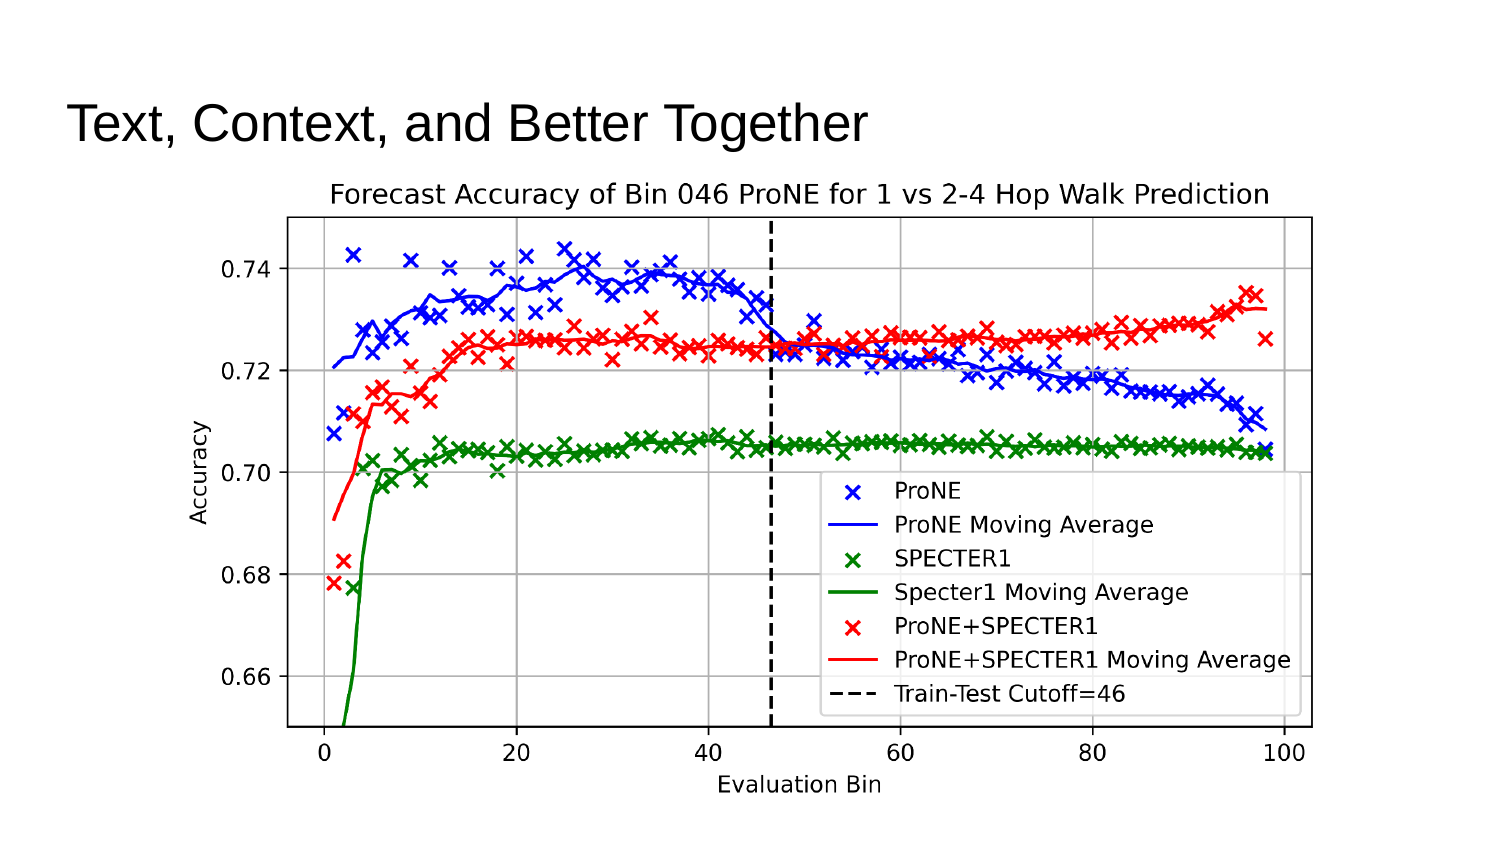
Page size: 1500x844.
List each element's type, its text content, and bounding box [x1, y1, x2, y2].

title Text, Context, and Better Together [51, 72, 1449, 167]
picture [172, 166, 1328, 813]
